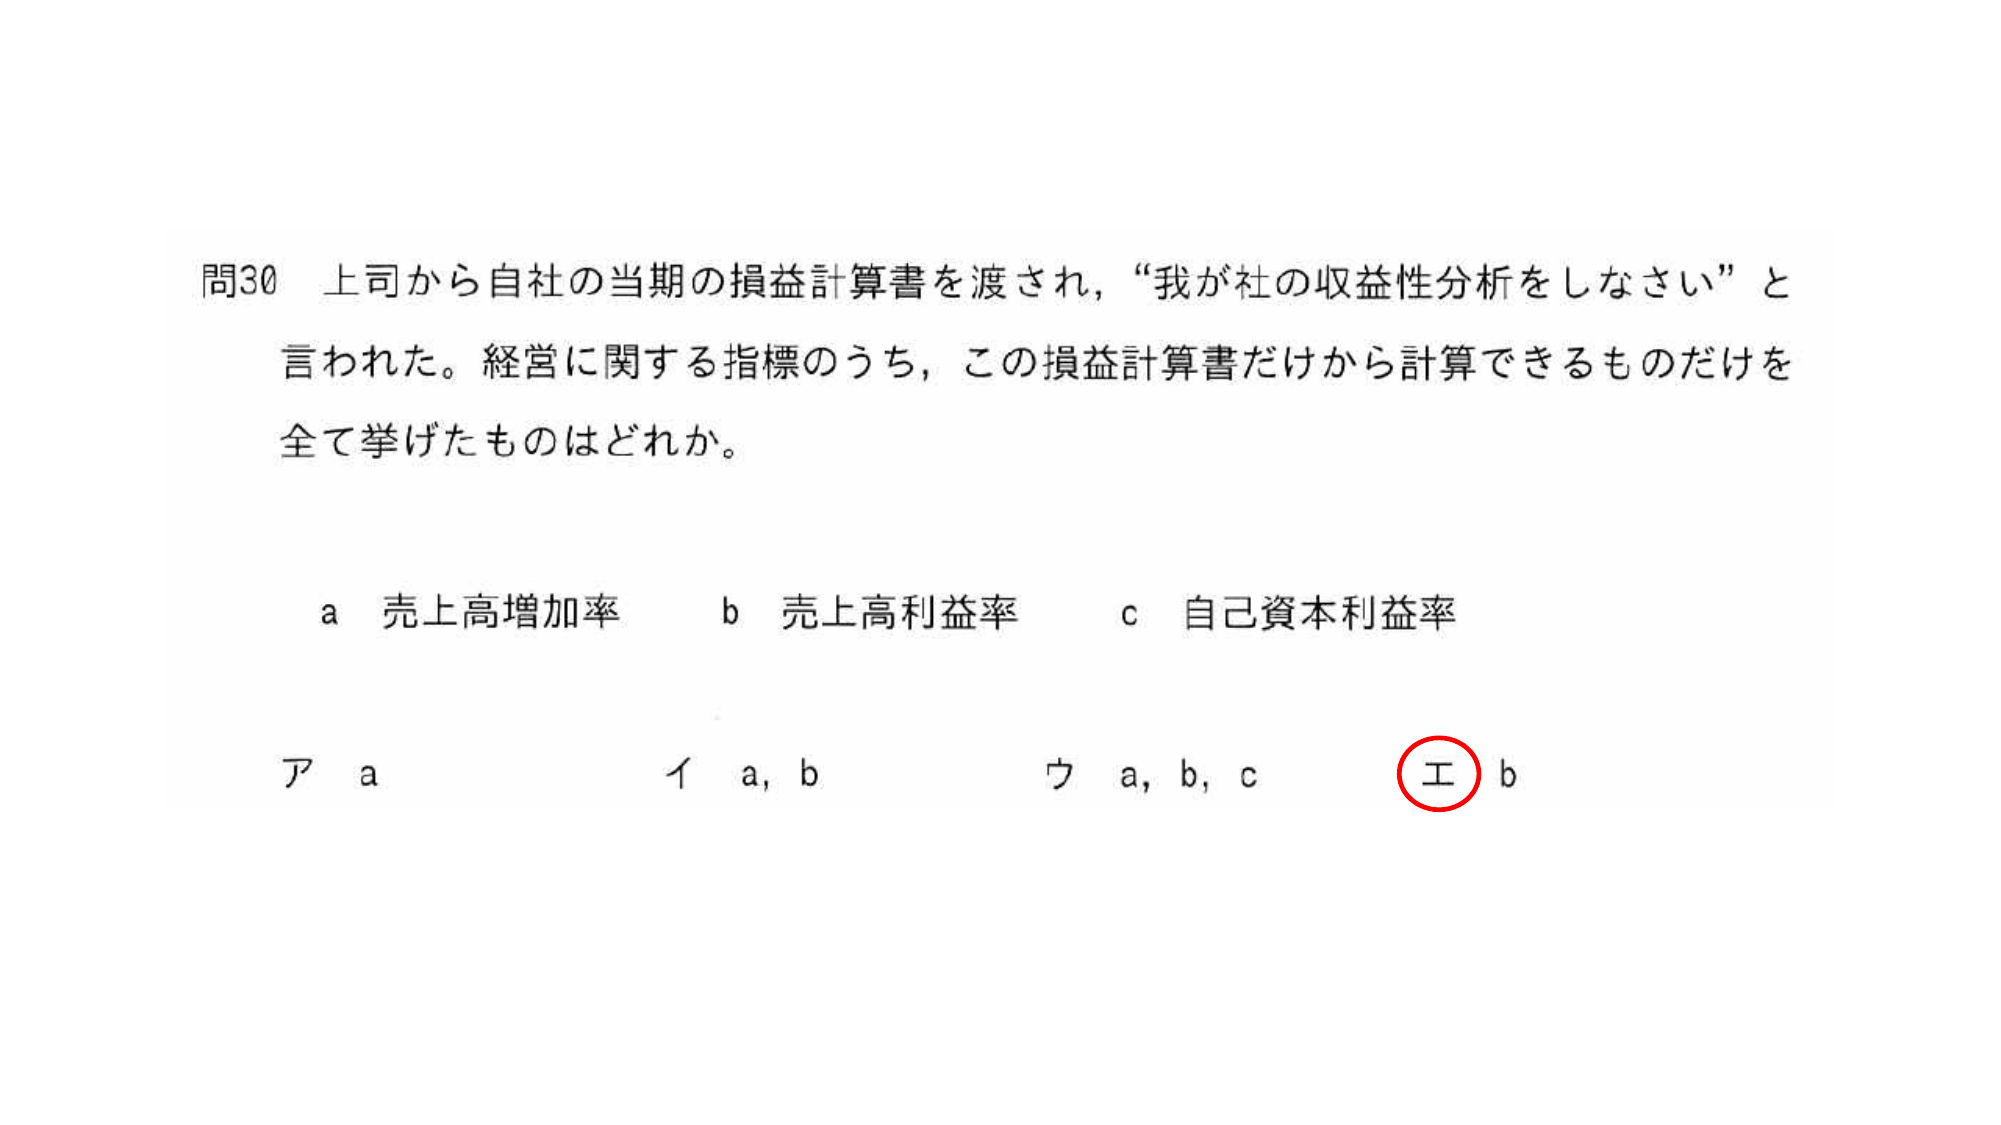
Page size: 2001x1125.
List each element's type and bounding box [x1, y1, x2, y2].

picture [163, 229, 1837, 808]
